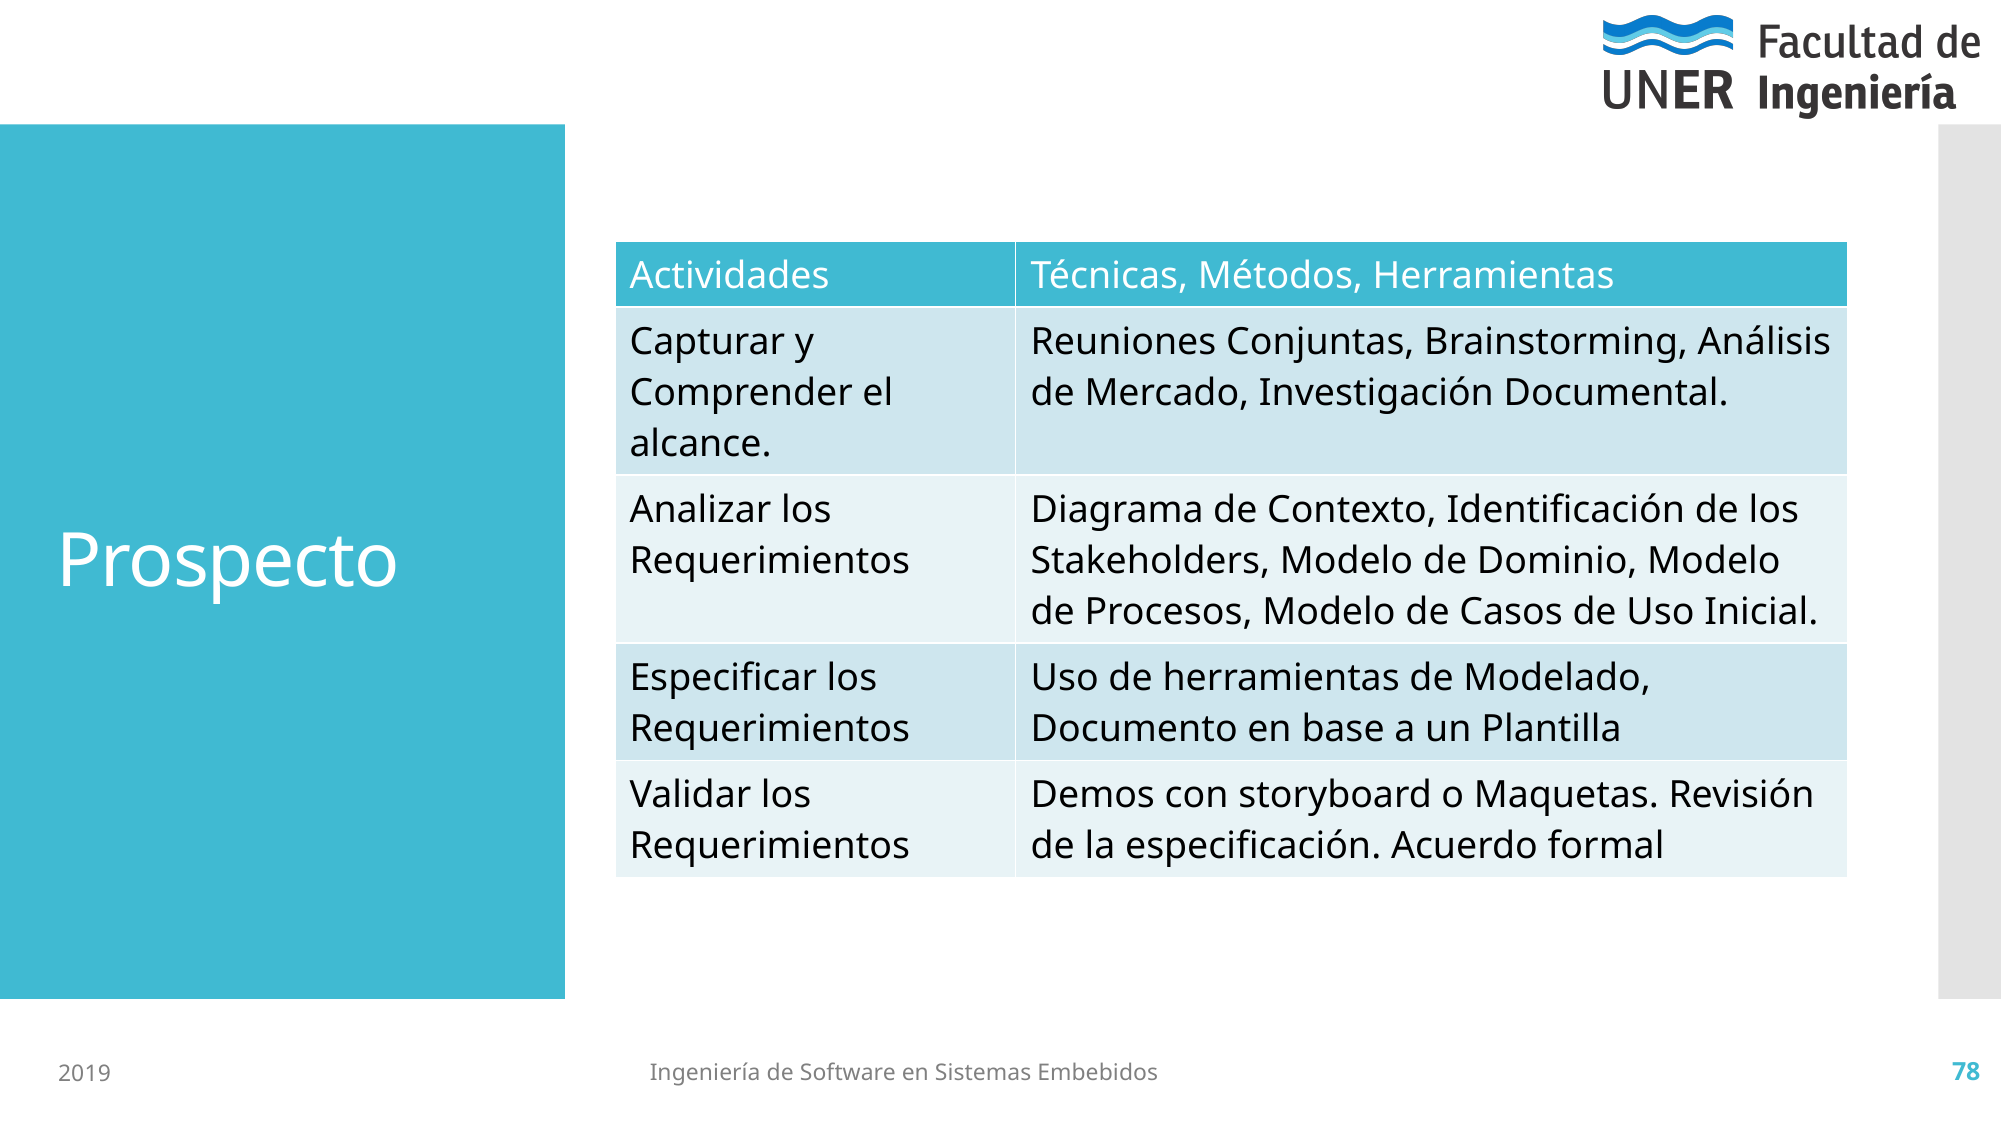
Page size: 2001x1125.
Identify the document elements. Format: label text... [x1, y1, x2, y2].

table_header Técnicas, Métodos, Herramientas [1016, 242, 1847, 306]
table_header Actividades [616, 242, 1015, 306]
table_cell Demos con storyboard o Maquetas. Revisión de la especificación. Acuerdo formal [1016, 761, 1847, 877]
table_cell Diagrama de Contexto, Identificación de los Stakeholders, Modelo de Dominio, Modelo de Procesos, Modelo de Casos de Uso Inicial. [1016, 476, 1847, 642]
table_cell Especificar los Requerimientos [616, 644, 1015, 760]
table_cell Uso de herramientas de Modelado, Documento en base a un Plantilla [1016, 644, 1847, 760]
picture [1587, 0, 1996, 134]
slide_number 78 [1744, 1042, 1996, 1103]
table_cell Analizar los Requerimientos [616, 476, 1015, 642]
slide_number 2019 [43, 1042, 493, 1103]
footer Ingeniería de Software en Sistemas Embebidos [634, 1042, 1605, 1103]
table_cell Capturar y Comprender el alcance. [616, 308, 1015, 474]
table_cell Validar los Requerimientos [616, 761, 1015, 877]
table_cell Reuniones Conjuntas, Brainstorming, Análisis de Mercado, Investigación Documental. [1016, 308, 1847, 474]
title Prospecto [41, 184, 525, 940]
